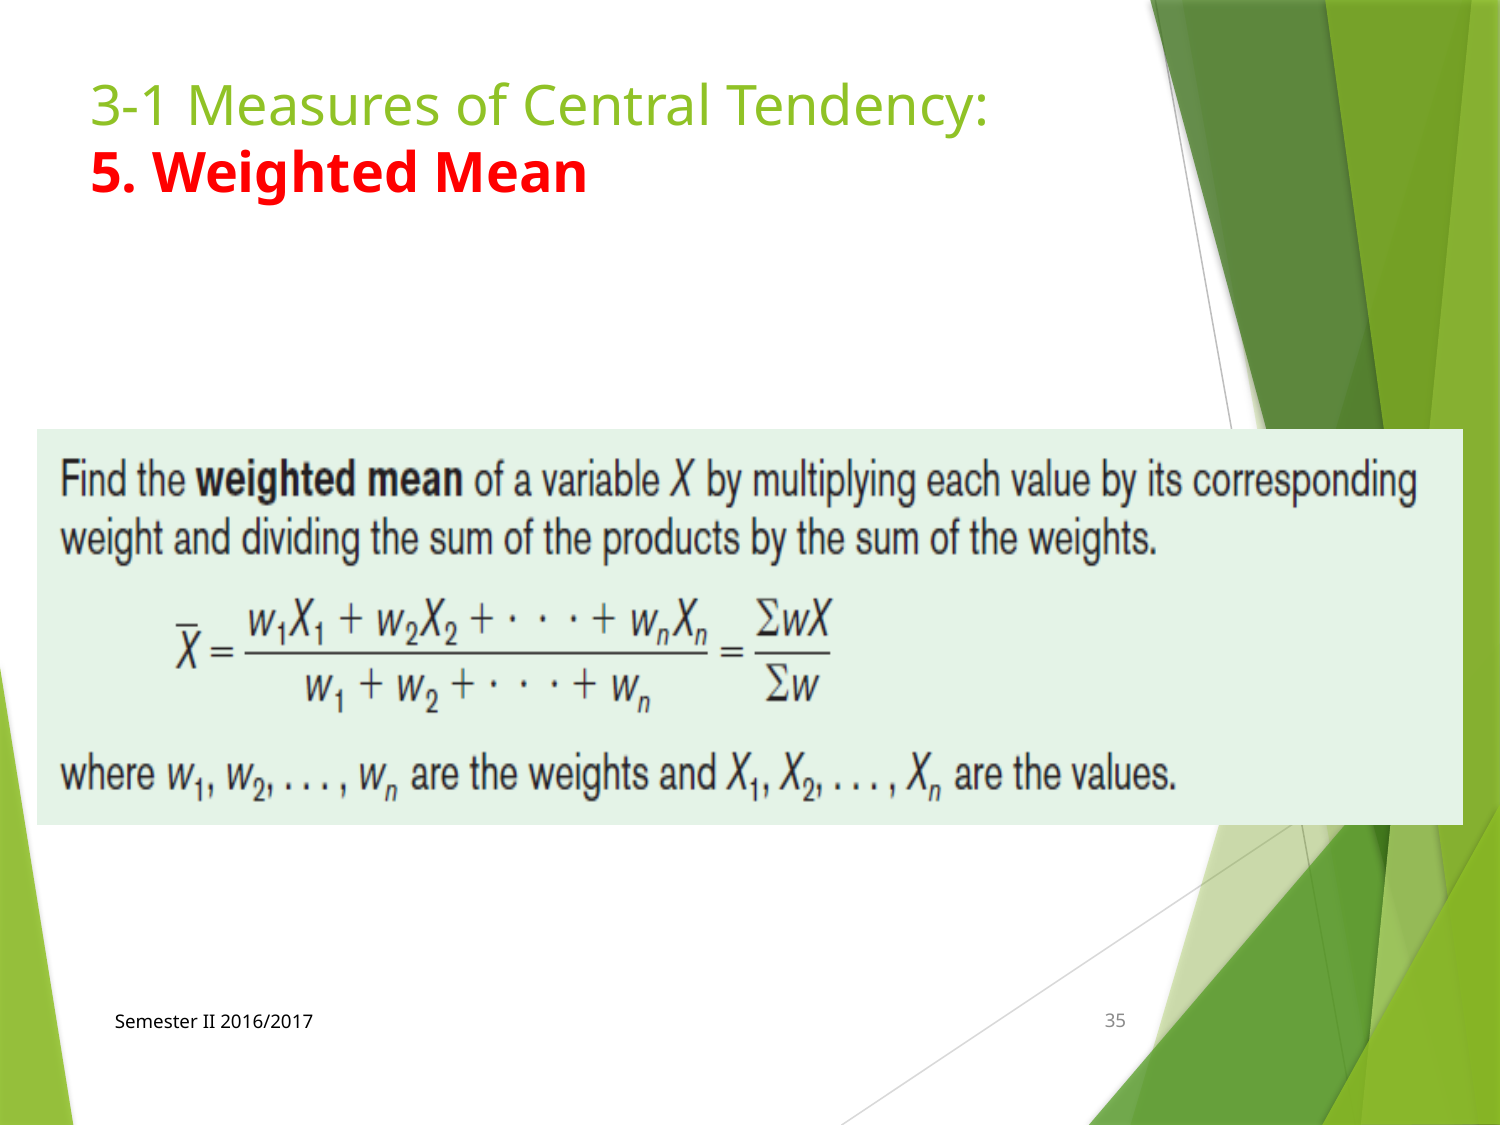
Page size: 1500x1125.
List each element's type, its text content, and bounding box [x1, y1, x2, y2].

picture [36, 429, 1463, 826]
title 3-1 Measures of Central Tendency: 5. Weighted Mean [75, 62, 1425, 213]
slide_number 35 [1057, 991, 1142, 1051]
footer Semester II 2016/2017 [99, 991, 859, 1051]
